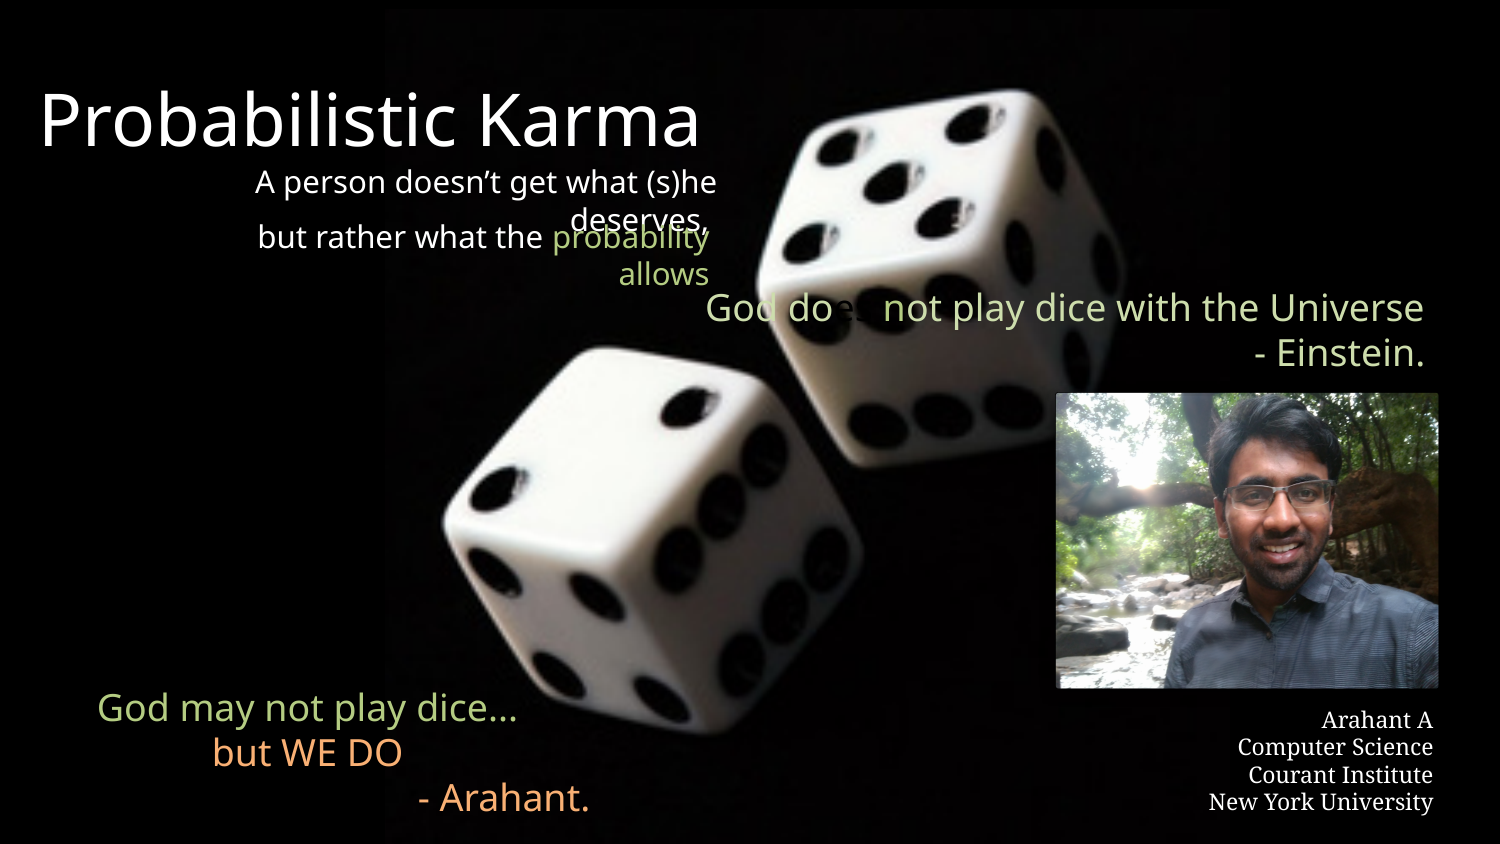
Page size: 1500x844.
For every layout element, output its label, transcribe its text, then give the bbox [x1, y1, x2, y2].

text_box A person doesn’t get what (s)he deserves, [90, 154, 379, 208]
text_box God may not play dice... but WE DO - Arahant. [10, 669, 379, 834]
text_box Arahant A Computer Science Courant Institute New York University [1234, 690, 1449, 831]
text_box God does not play dice with the Universe - Einstein. [1234, 268, 1441, 387]
title Probabilistic Karma [30, 30, 379, 204]
picture [385, 8, 1439, 844]
text_box but rather what the probability allows [150, 209, 379, 262]
